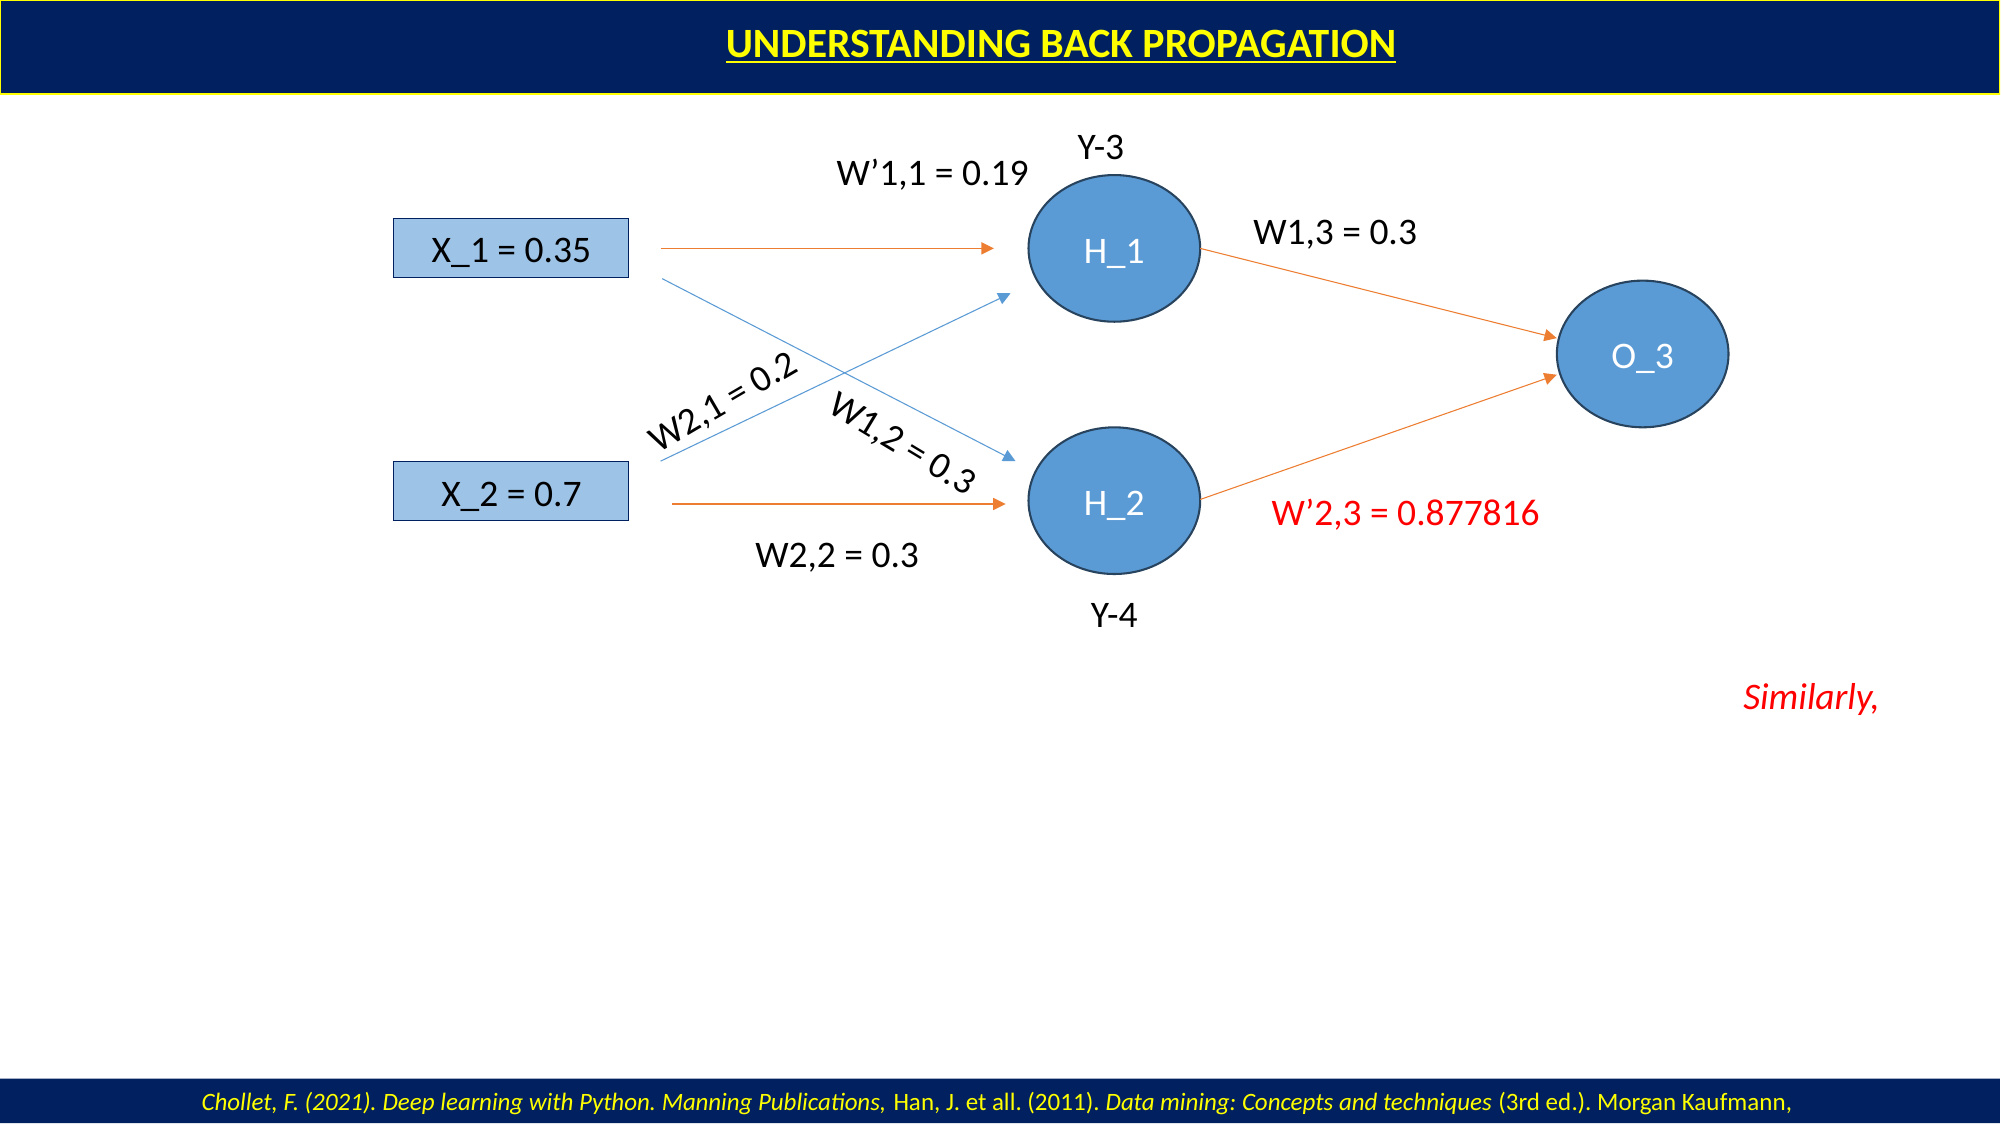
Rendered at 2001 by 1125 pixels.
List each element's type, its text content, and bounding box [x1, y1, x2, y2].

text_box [393, 114, 1729, 644]
text_box Similarly, [1728, 664, 1957, 725]
text_box UNDERSTANDING BACK PROPAGATION [662, 8, 1460, 74]
